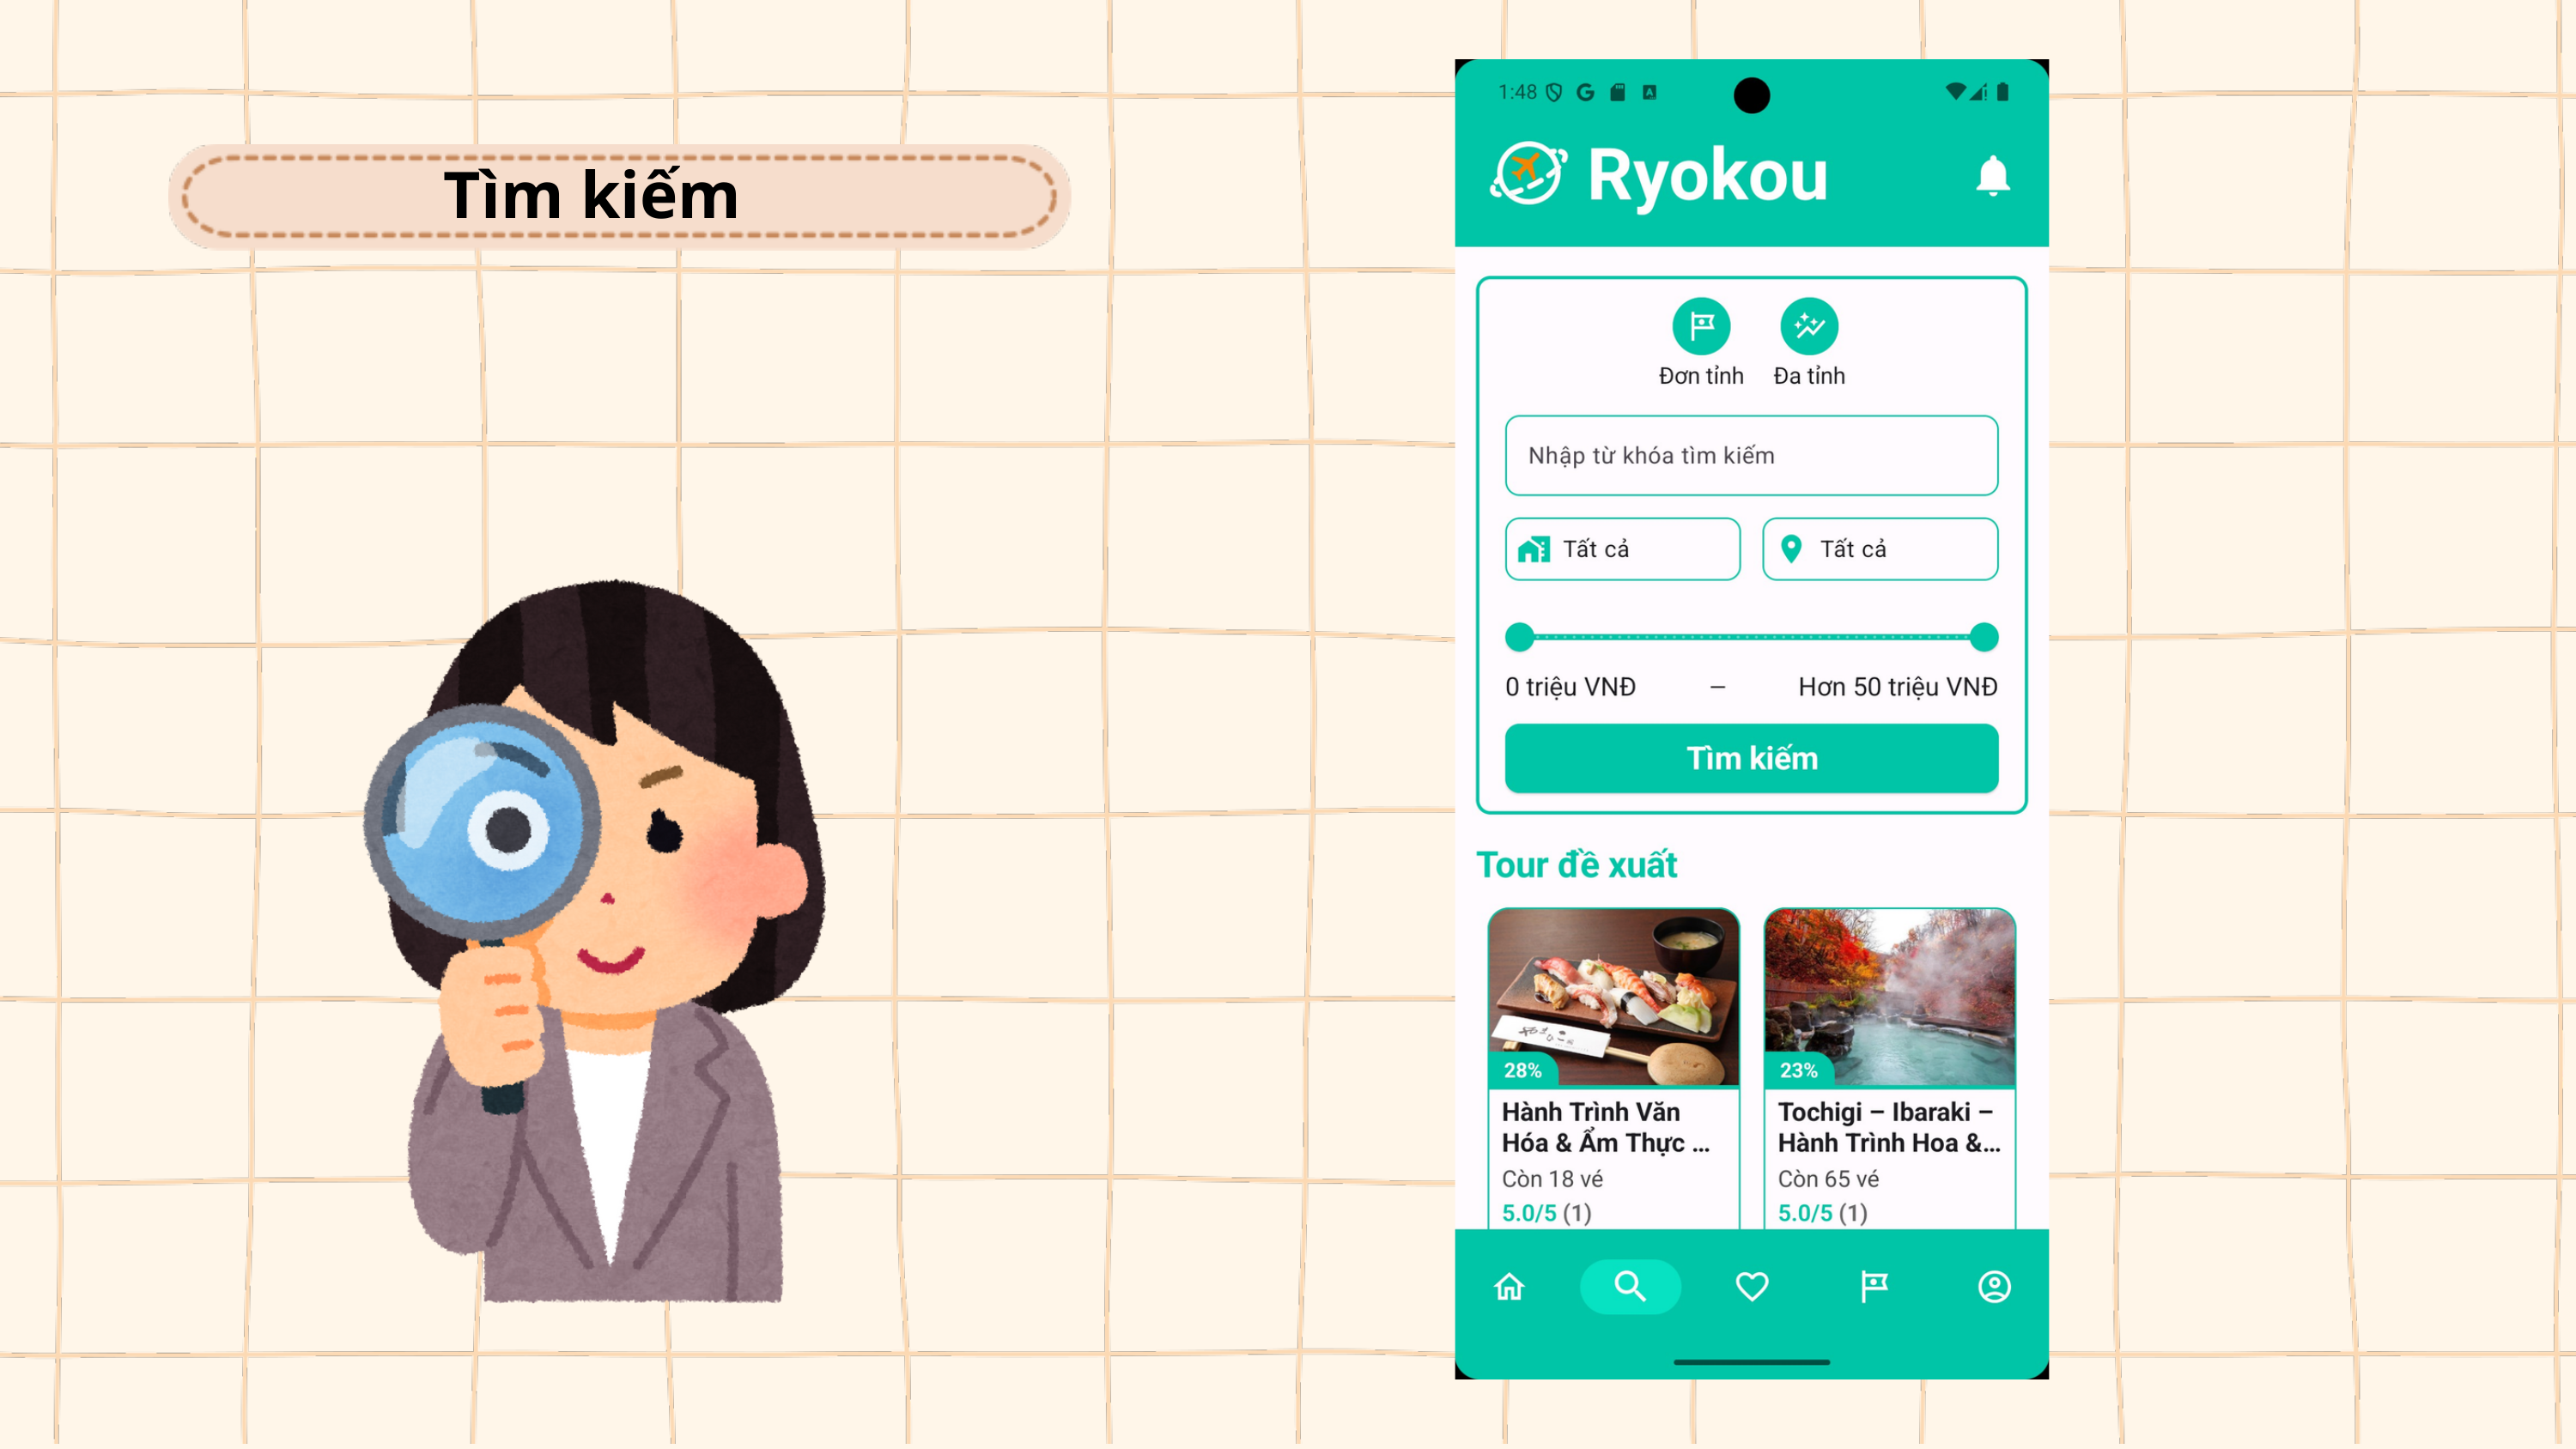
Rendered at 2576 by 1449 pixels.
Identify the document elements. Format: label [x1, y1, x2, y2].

text_box [0, 0, 2576, 1444]
text_box [167, 144, 1072, 251]
